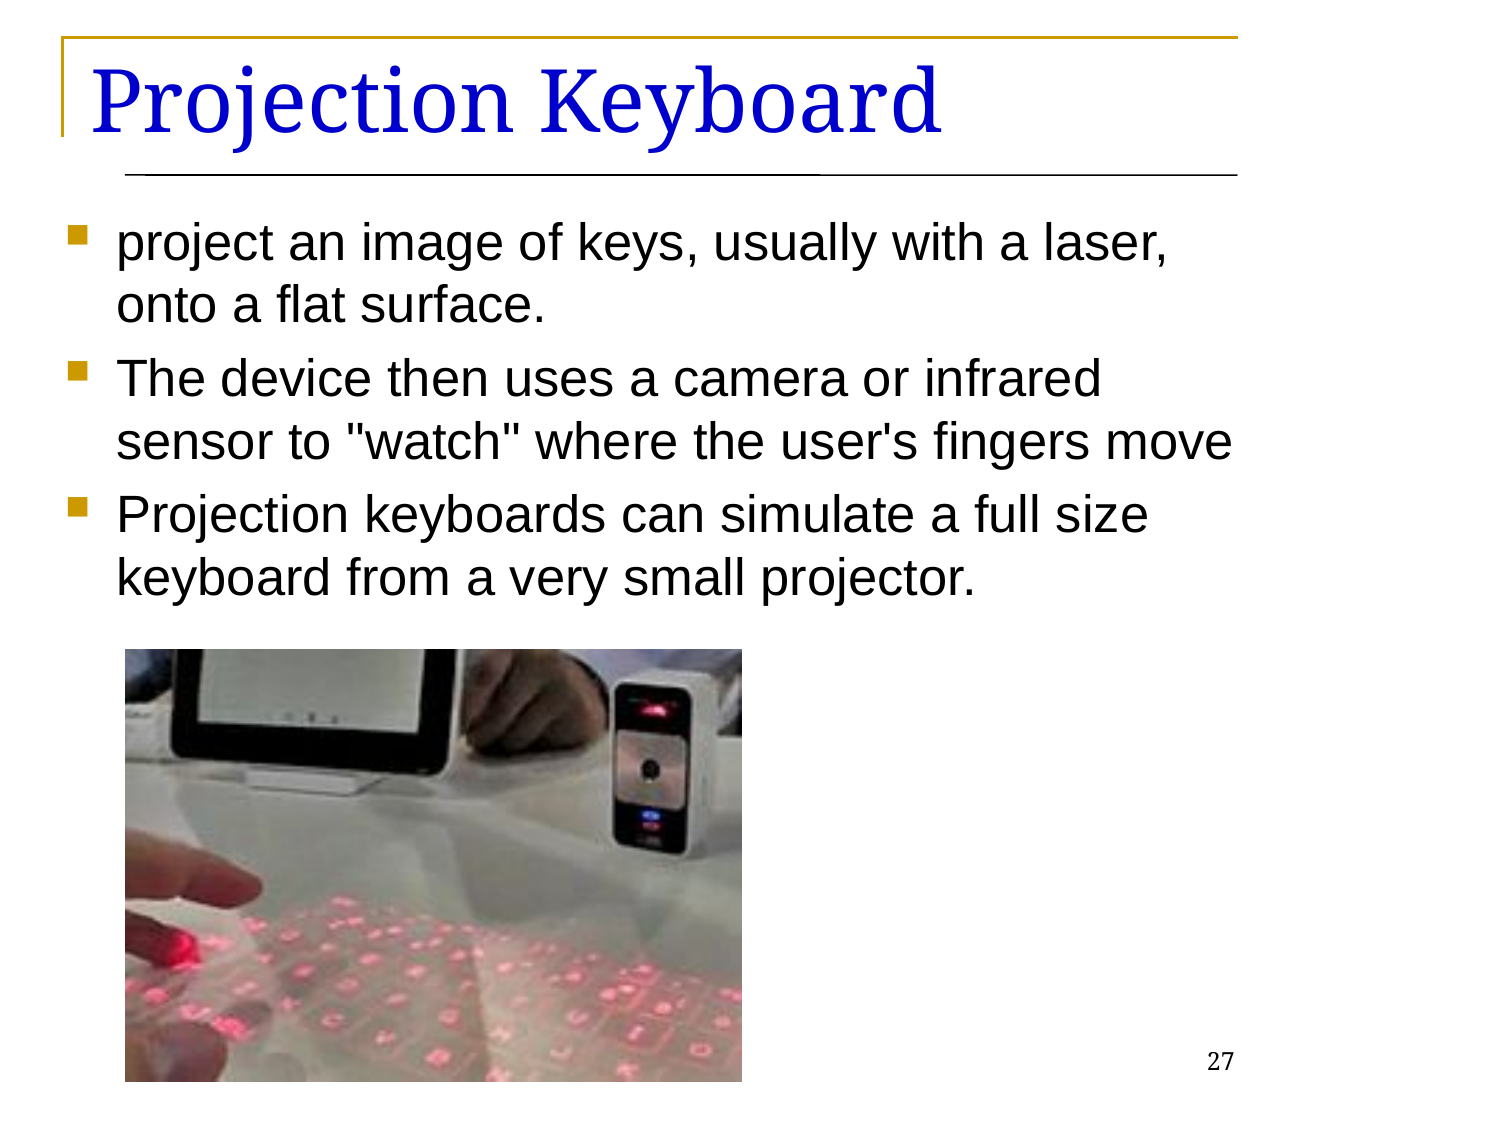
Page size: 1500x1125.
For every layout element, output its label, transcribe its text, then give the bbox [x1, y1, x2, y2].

title Projection Keyboard [74, 37, 1251, 188]
picture [124, 649, 742, 1082]
slide_number 27 [1149, 1012, 1251, 1088]
list project an image of keys, usually with a laser, onto a flat surface. The device then uses a camera or infrared sensor to "watch" where the user's fingers move Projection keyboards can simulate a full size keyboard from a very small projector. [49, 199, 1251, 676]
